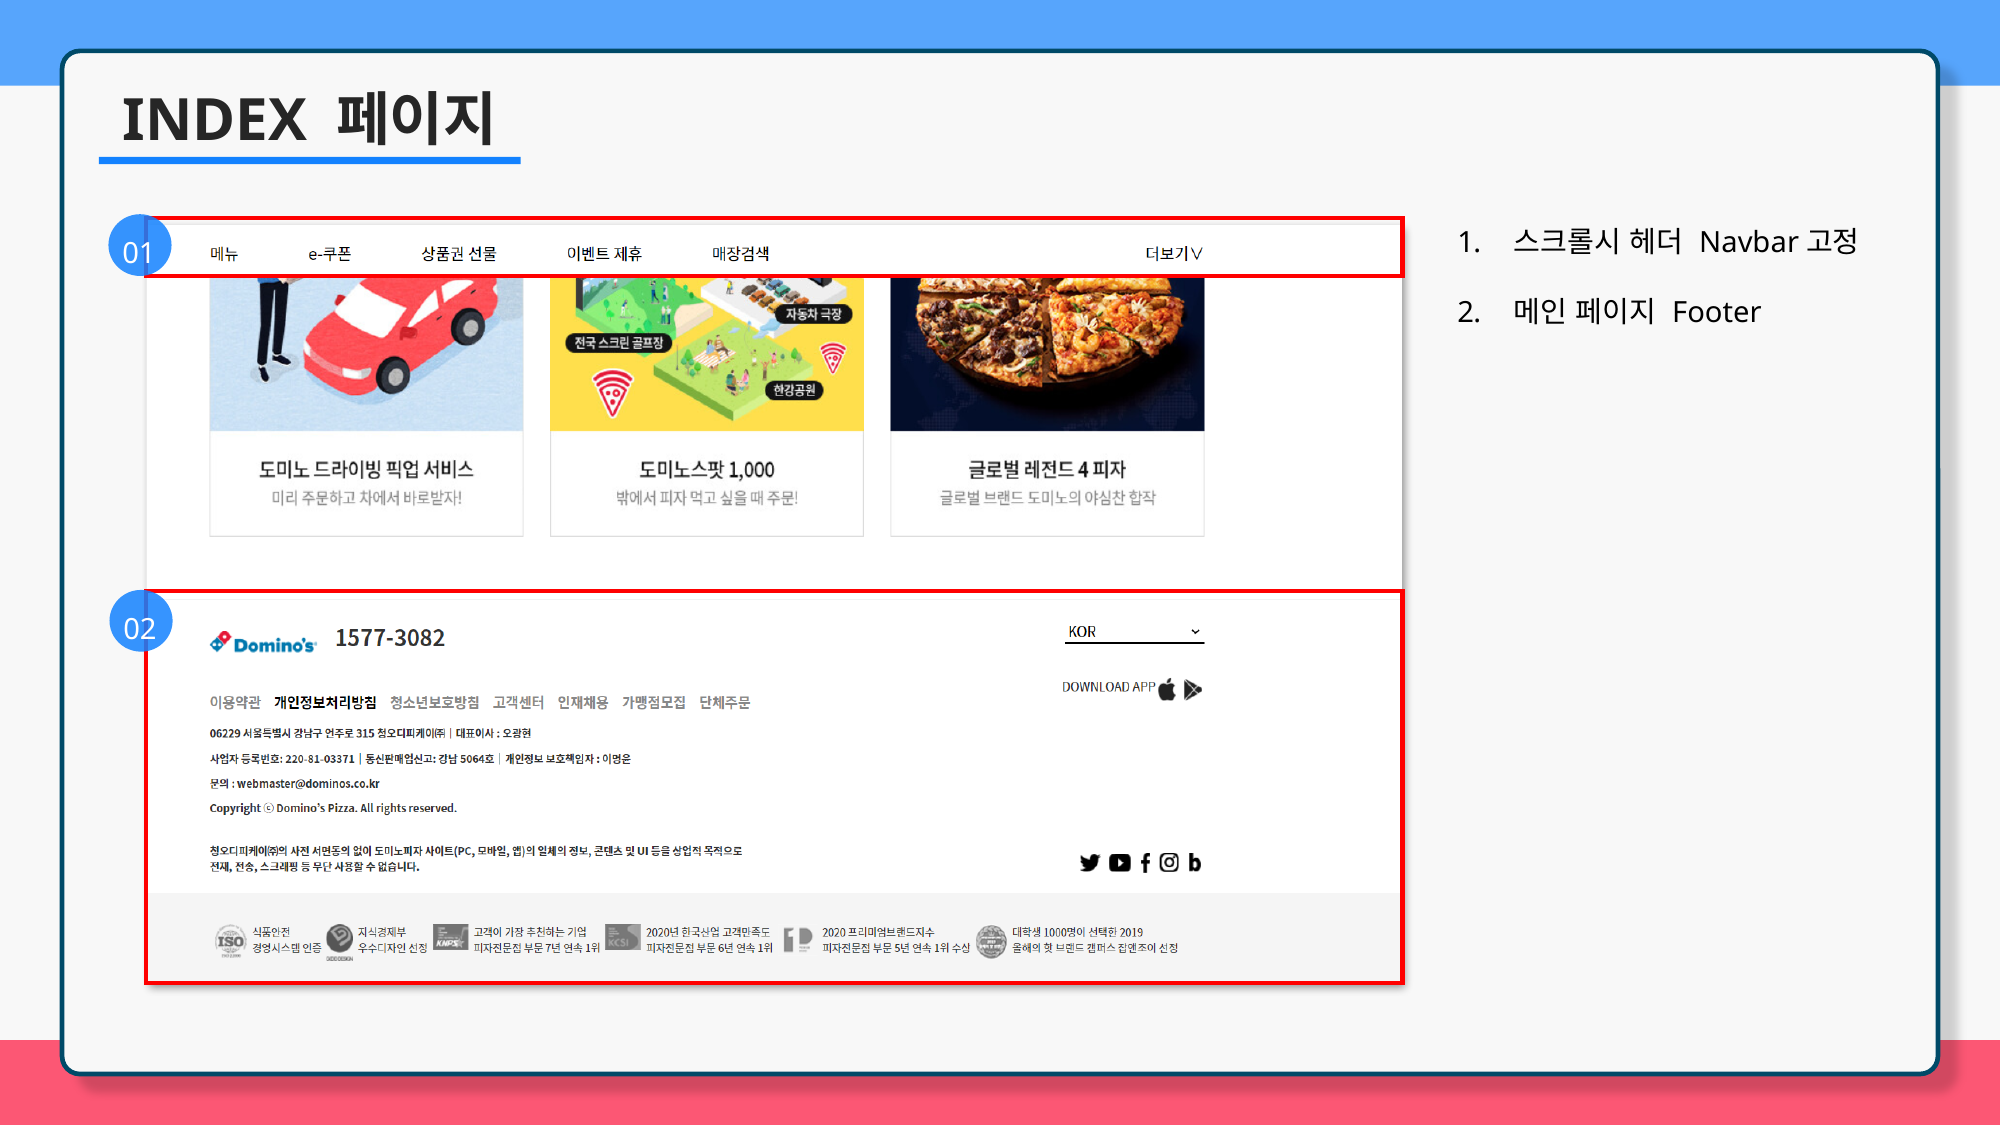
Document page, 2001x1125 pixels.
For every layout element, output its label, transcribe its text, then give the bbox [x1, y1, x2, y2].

text_box [78, 1039, 1957, 1092]
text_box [108, 589, 173, 654]
text_box [61, 49, 1939, 1076]
text_box [98, 156, 522, 165]
text_box [0, 0, 2000, 87]
text_box [1939, 67, 1957, 87]
text_box INDEX 페이지 [98, 75, 521, 156]
picture [146, 221, 1404, 984]
text_box [0, 1039, 2000, 1125]
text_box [107, 214, 172, 278]
text_box 스크롤시 헤더 Navbar고정 메인 페이지 Footer [1442, 216, 1892, 336]
text_box [172, 217, 1403, 221]
